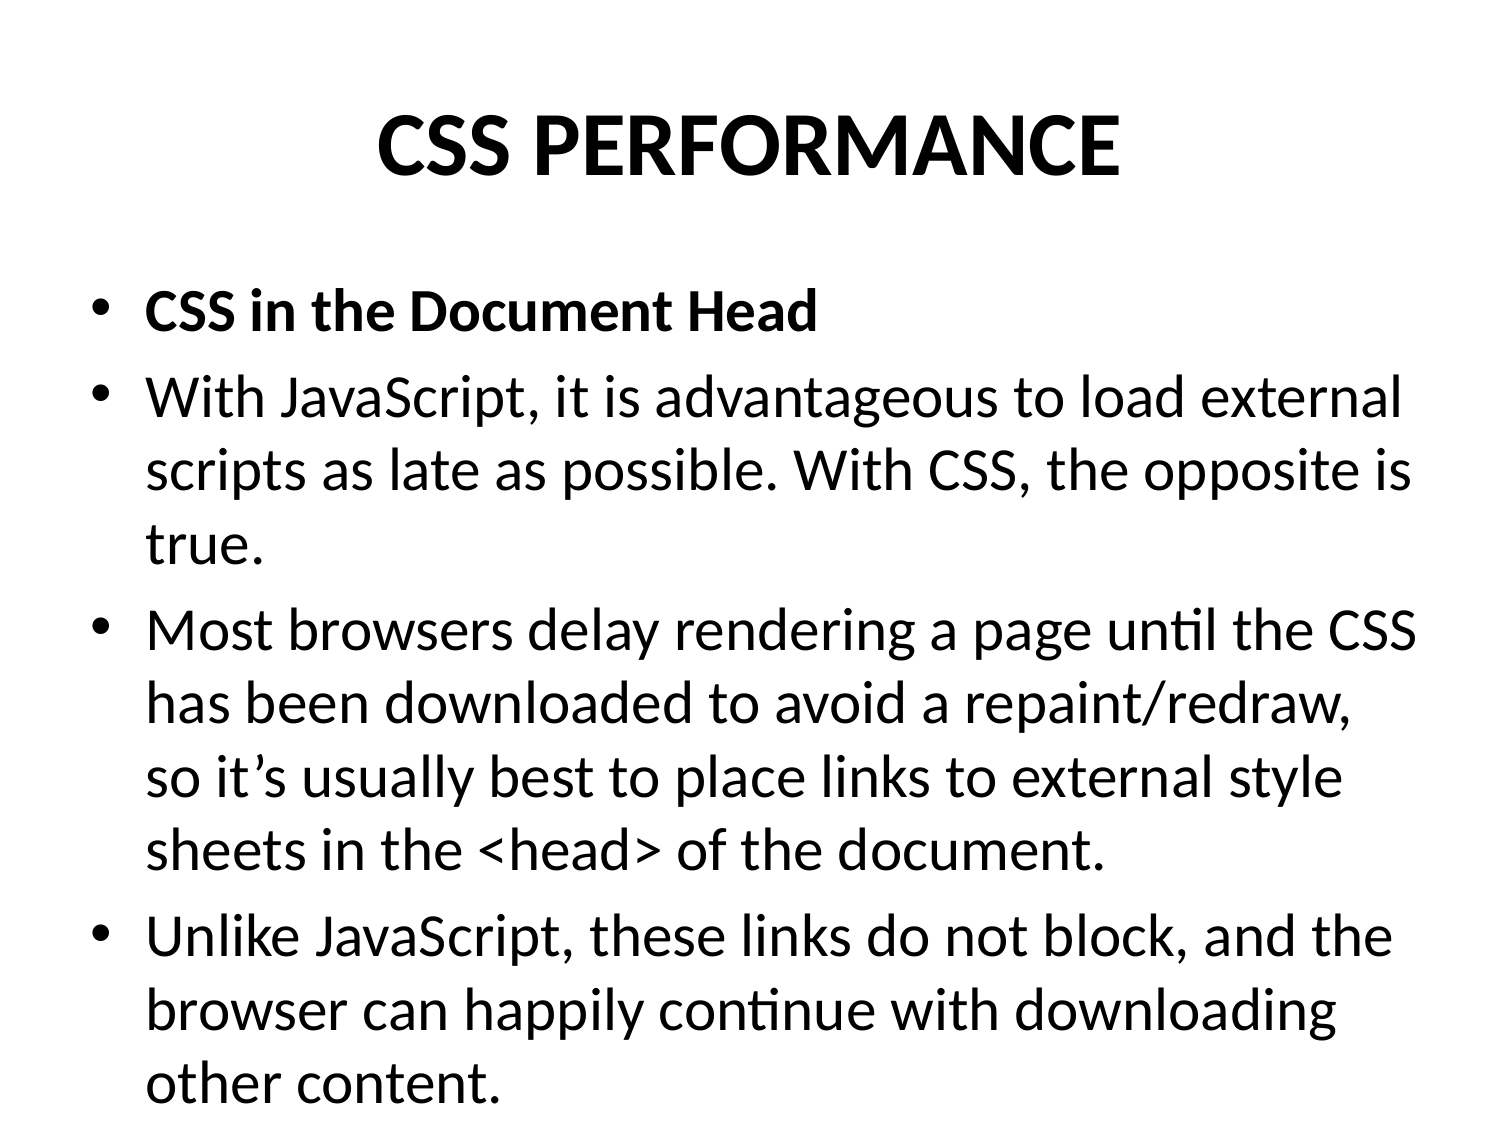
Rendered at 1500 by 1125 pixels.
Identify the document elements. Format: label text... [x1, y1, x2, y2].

title CSS PERFORMANCE [75, 45, 1425, 233]
list CSS in the Document Head With JavaScript, it is advantageous to load external scripts as late as possible. With CSS, the opposite is true. Most browsers delay rendering a page until the CSS has been downloaded to avoid a repaint/redraw, so it’s usually best to place links to external style sheets in the <head> of the document. Unlike JavaScript, these links do not block, and the browser can happily continue with downloading other content. [75, 262, 1438, 1125]
